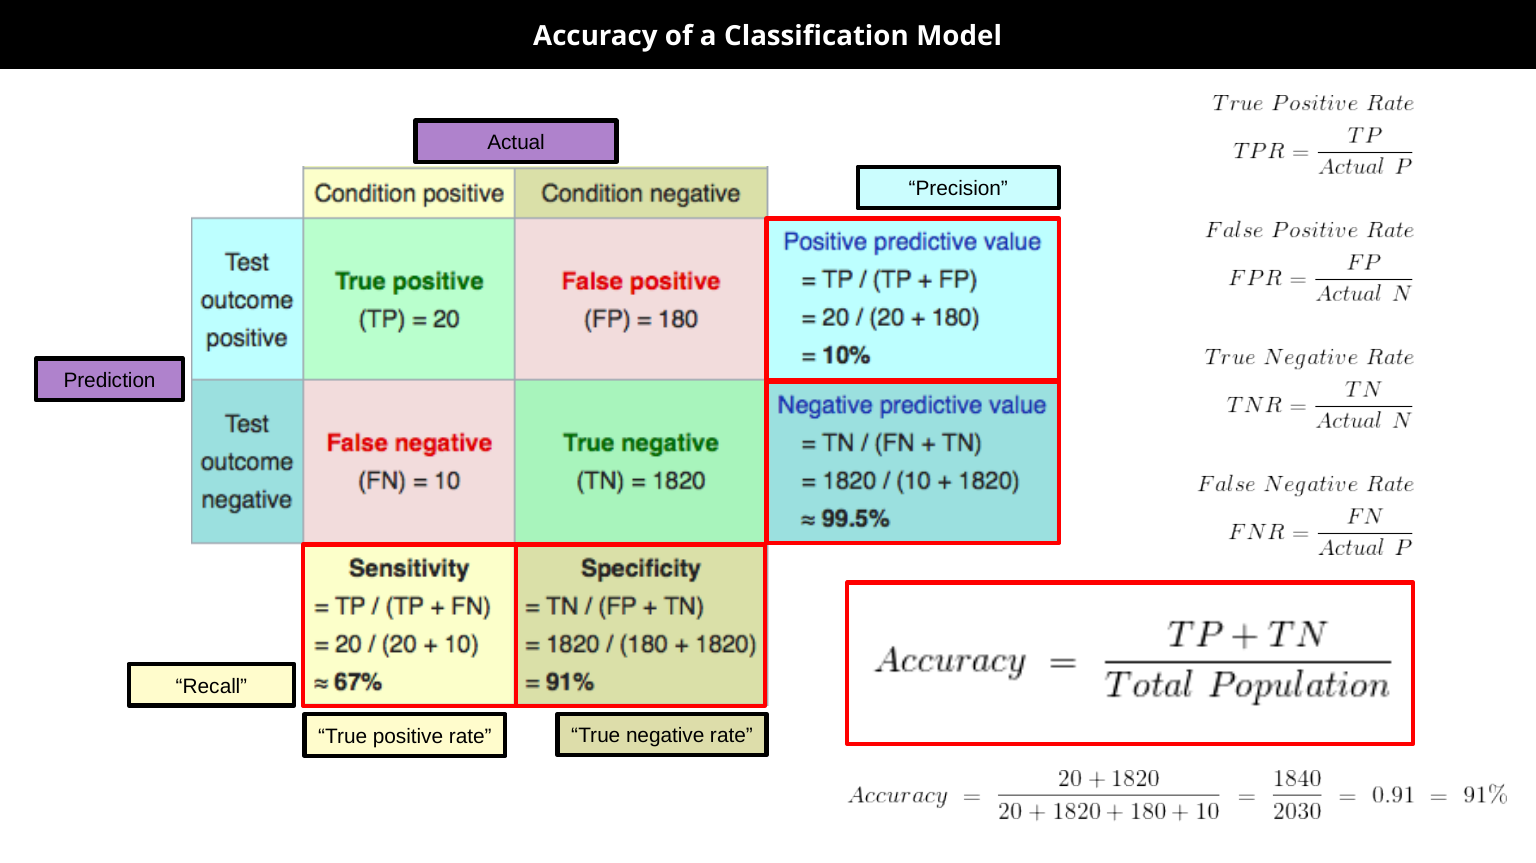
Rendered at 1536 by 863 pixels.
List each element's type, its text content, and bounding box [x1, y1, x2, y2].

title Accuracy of a Classification Model [0, 0, 1536, 70]
picture [1196, 94, 1414, 555]
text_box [128, 166, 1444, 757]
text_box Actual [415, 120, 617, 163]
picture [846, 769, 1507, 822]
text_box Prediction [36, 358, 128, 401]
